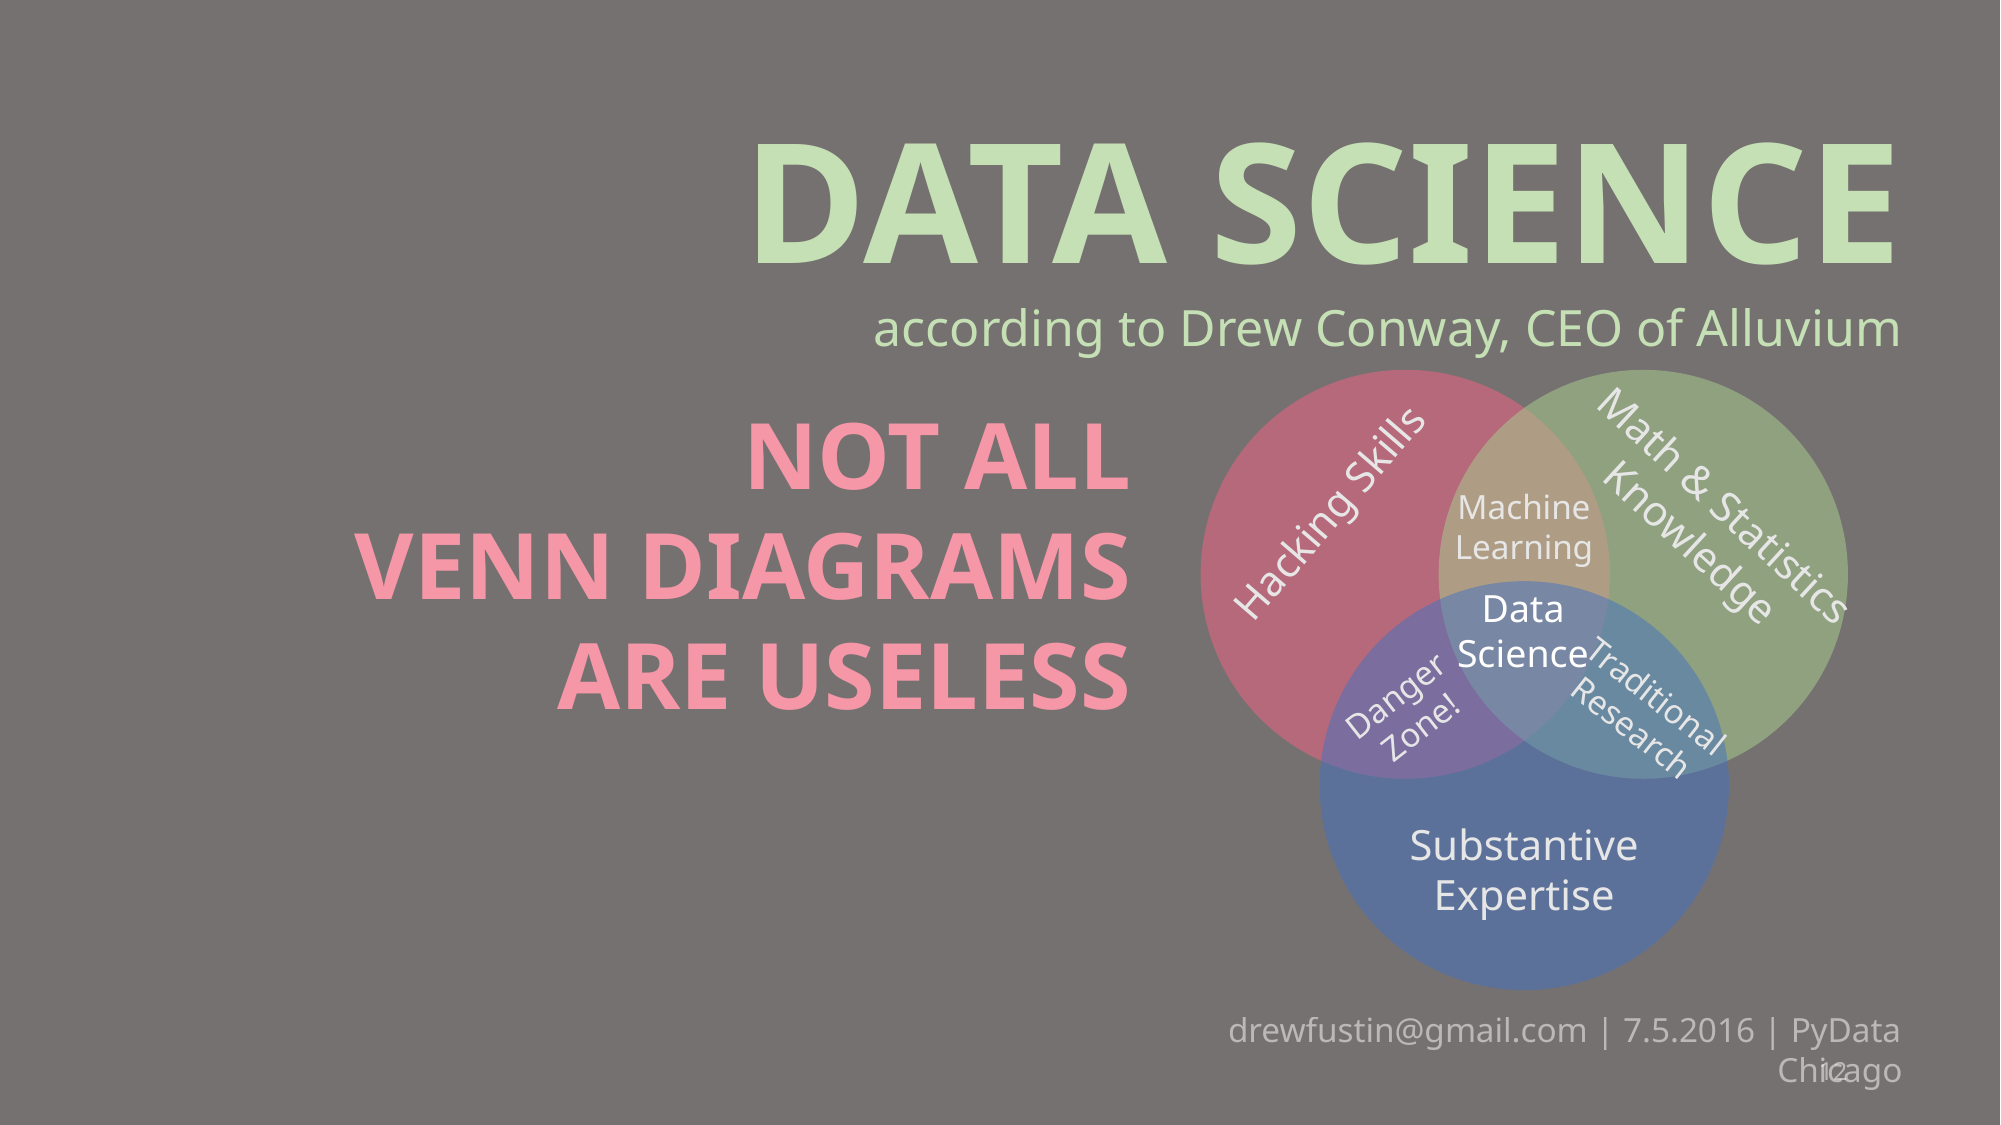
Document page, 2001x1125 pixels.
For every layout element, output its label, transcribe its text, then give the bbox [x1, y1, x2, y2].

slide_number 12 [1412, 1042, 1863, 1103]
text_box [1200, 350, 1898, 991]
text_box DATA SCIENCE according to Drew Conway, CEO of Alluvium [0, 88, 1918, 364]
text_box drewfustin@gmail.com | 7.5.2016 | PyData Chicago [1146, 1002, 1918, 1097]
text_box NOT ALL VENN DIAGRAMS ARE USELESS [323, 390, 1147, 736]
